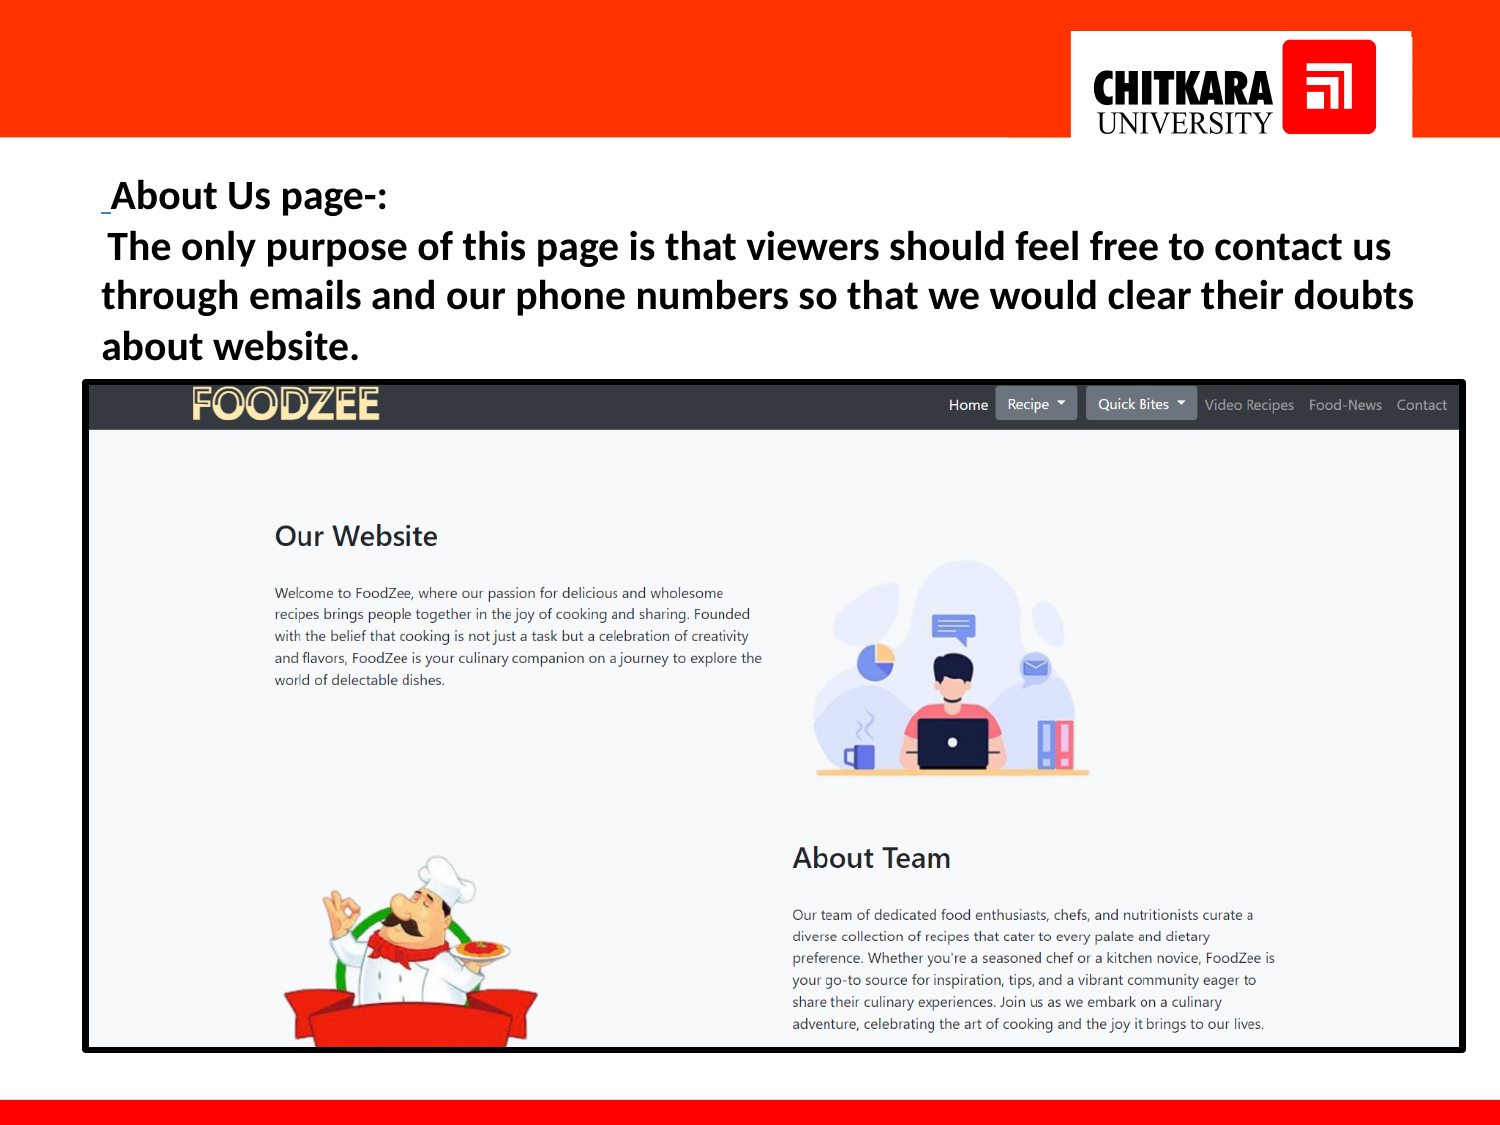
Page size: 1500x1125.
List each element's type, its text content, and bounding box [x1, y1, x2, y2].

picture [88, 385, 1460, 1048]
text_box About Us page-: The only purpose of this page is that viewers should feel free to contact us through emails and our phone numbers so that we would clear their doubts about website. [17, 160, 1471, 421]
picture [1074, 37, 1391, 138]
